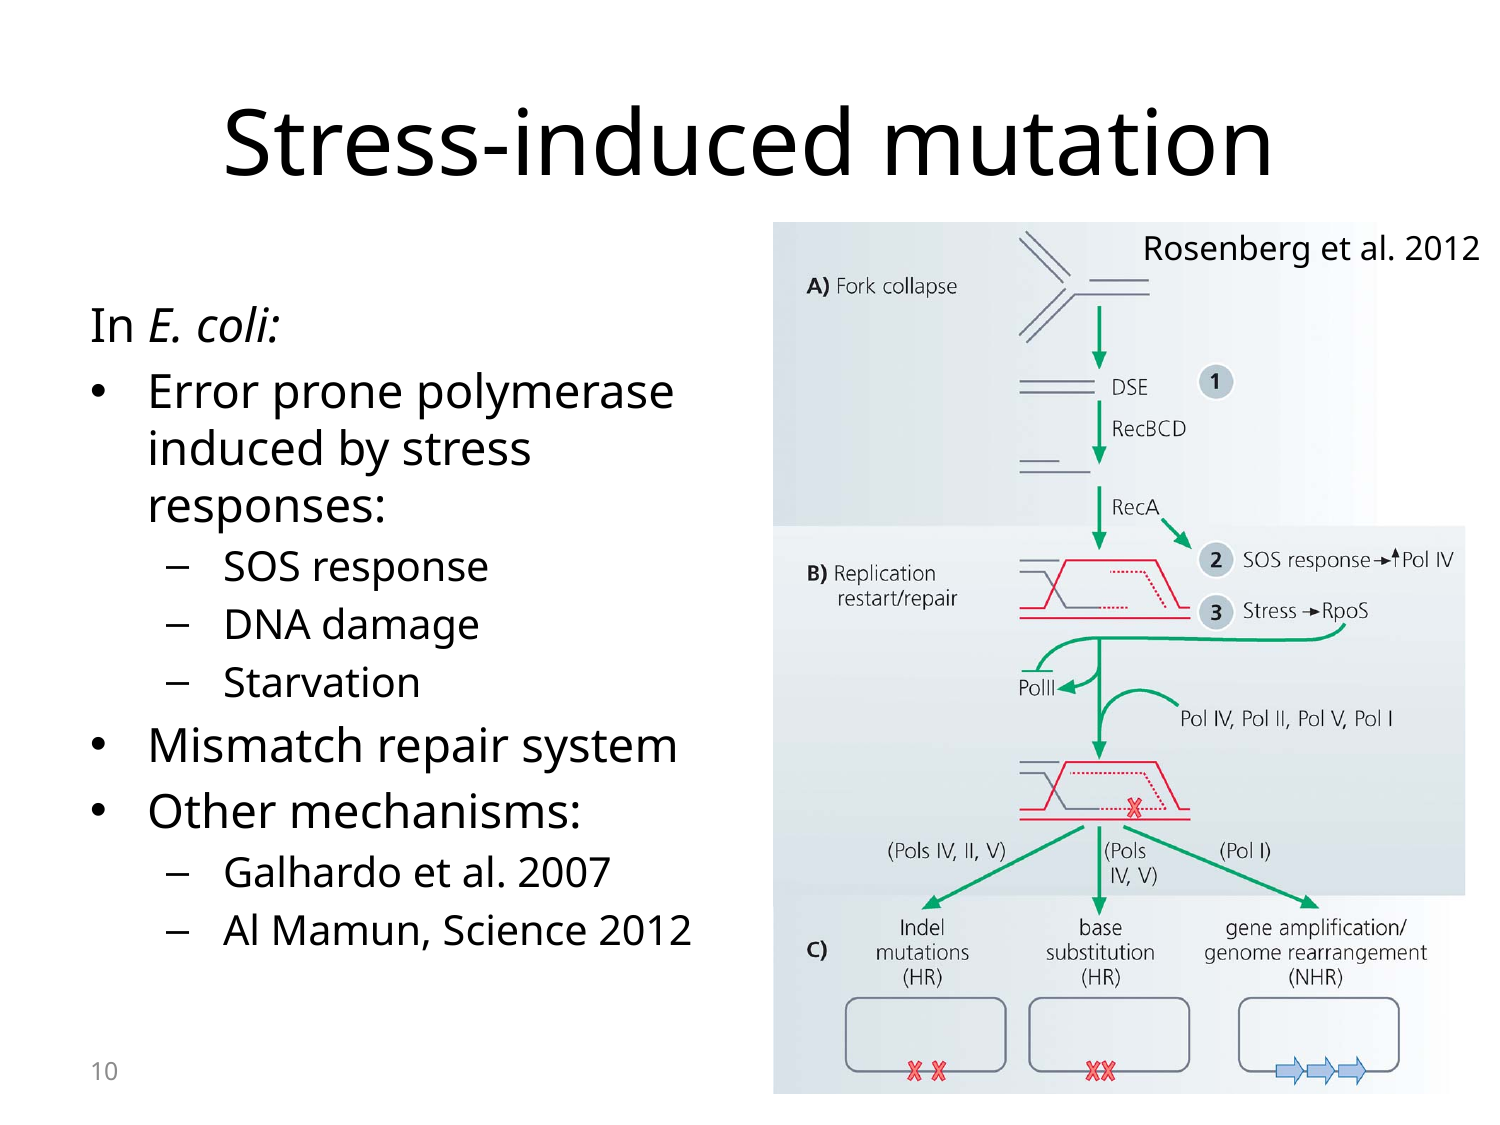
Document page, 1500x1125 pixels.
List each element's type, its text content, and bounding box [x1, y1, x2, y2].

title Stress-induced mutation [75, 45, 1425, 233]
text_box Rosenberg et al. 2012 [1128, 219, 1500, 275]
picture [773, 221, 1467, 1095]
list In E. coli: Error prone polymerase induced by stress responses: SOS response DNA damage Starvation Mismatch repair system Other mechanisms: Galhardo et al. 2007 Al Mamun, Science 2012 [75, 287, 715, 1005]
slide_number 10 [75, 1042, 425, 1103]
